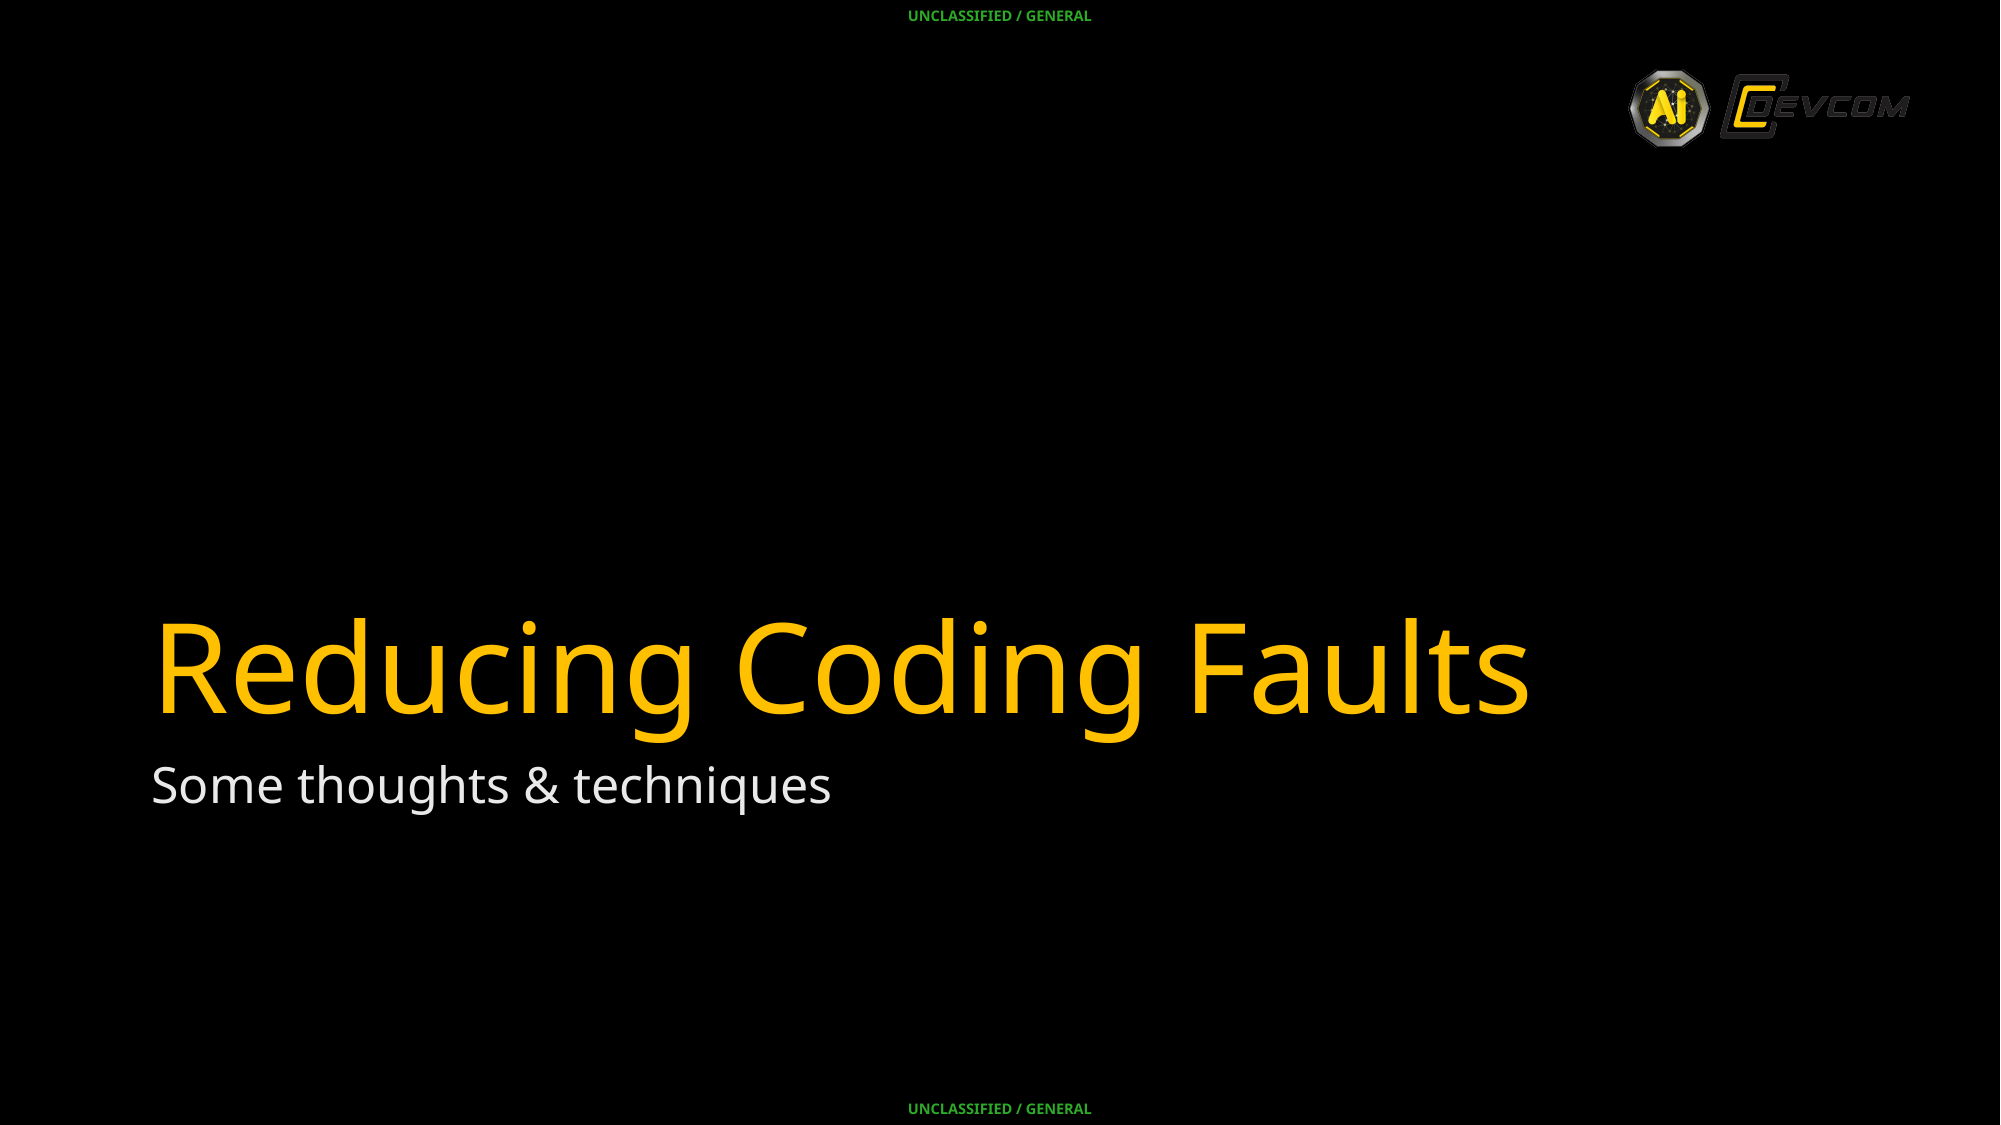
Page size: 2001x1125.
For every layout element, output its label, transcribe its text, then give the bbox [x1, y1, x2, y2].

picture [1628, 67, 1910, 148]
list Some thoughts & techniques [136, 752, 1862, 999]
title Reducing Coding Faults [136, 280, 1862, 749]
